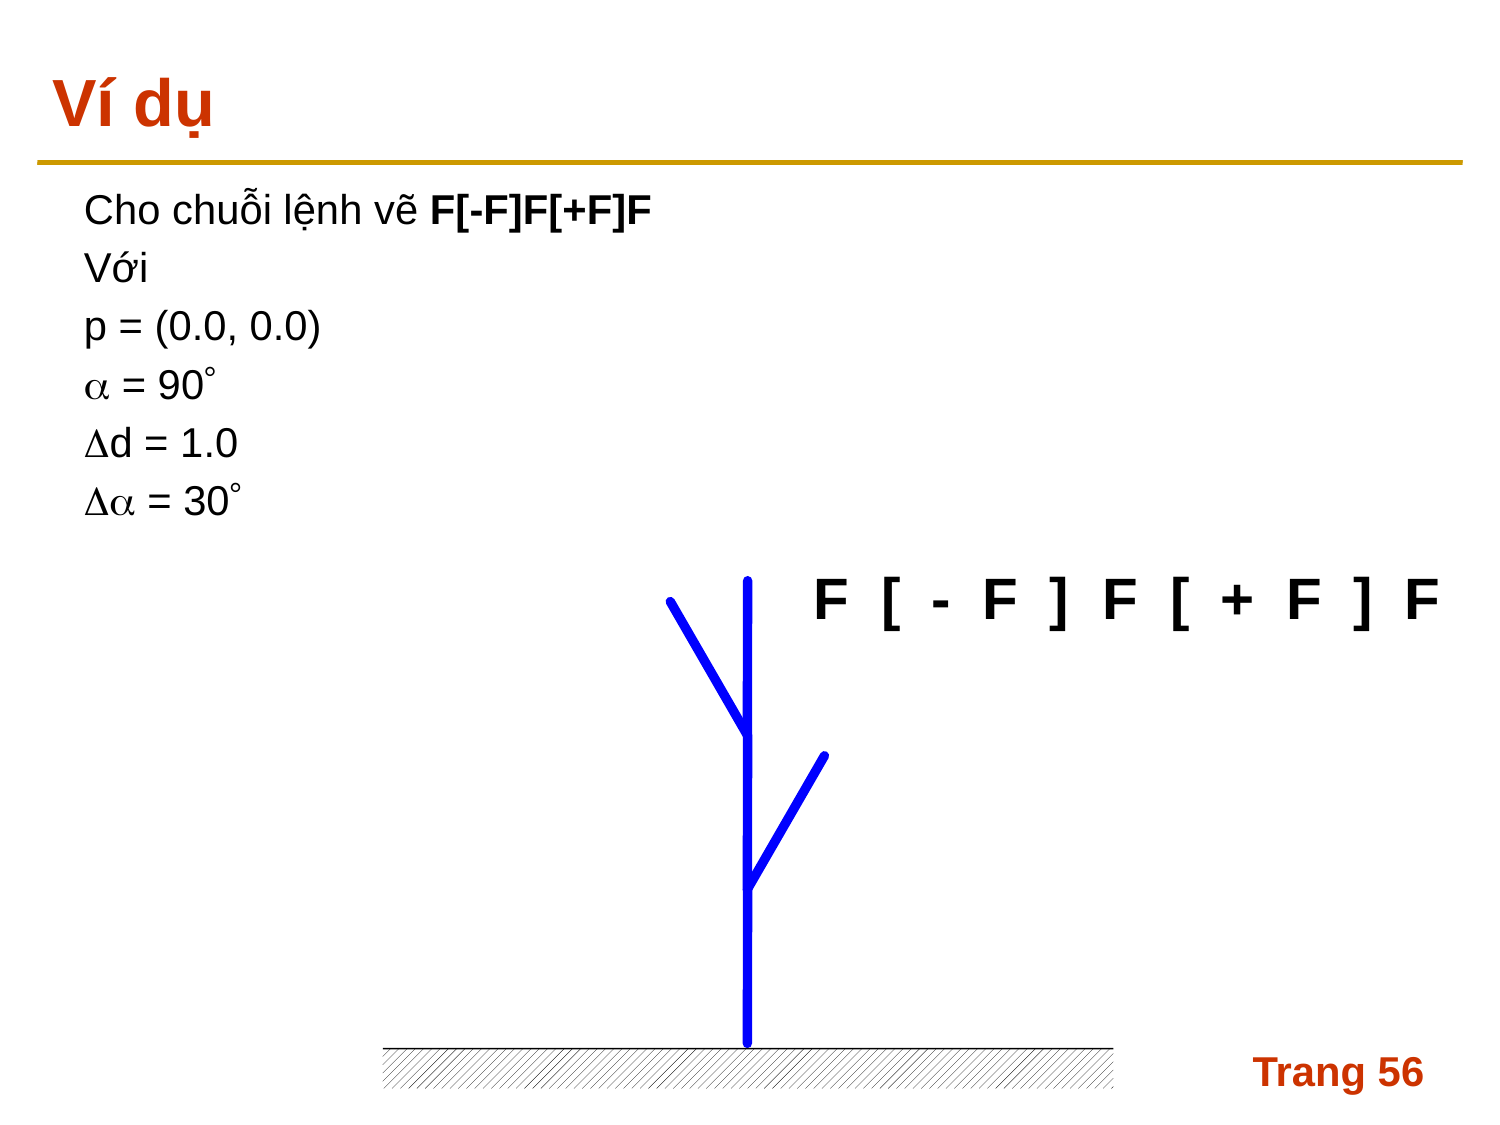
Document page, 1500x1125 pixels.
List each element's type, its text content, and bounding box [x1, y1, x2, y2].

text_box F [1087, 553, 1153, 639]
text_box - [916, 553, 967, 639]
slide_number Trang 56 [1237, 1037, 1463, 1113]
text_box F [1271, 553, 1337, 639]
text_box + [1205, 553, 1270, 639]
list Cho chuỗi lệnh vẽ F[-F]F[+F]F Với p = (0.0, 0.0)  = 90 d = 1.0  = 30 [69, 174, 1434, 828]
text_box F [967, 553, 1033, 639]
title Ví dụ [37, 50, 1463, 150]
text_box [ [866, 553, 916, 639]
text_box ] [1339, 553, 1389, 639]
text_box F [1389, 553, 1456, 639]
text_box ] [1035, 553, 1085, 639]
text_box [382, 1049, 1114, 1089]
text_box [ [1155, 553, 1205, 639]
text_box F [798, 553, 864, 639]
